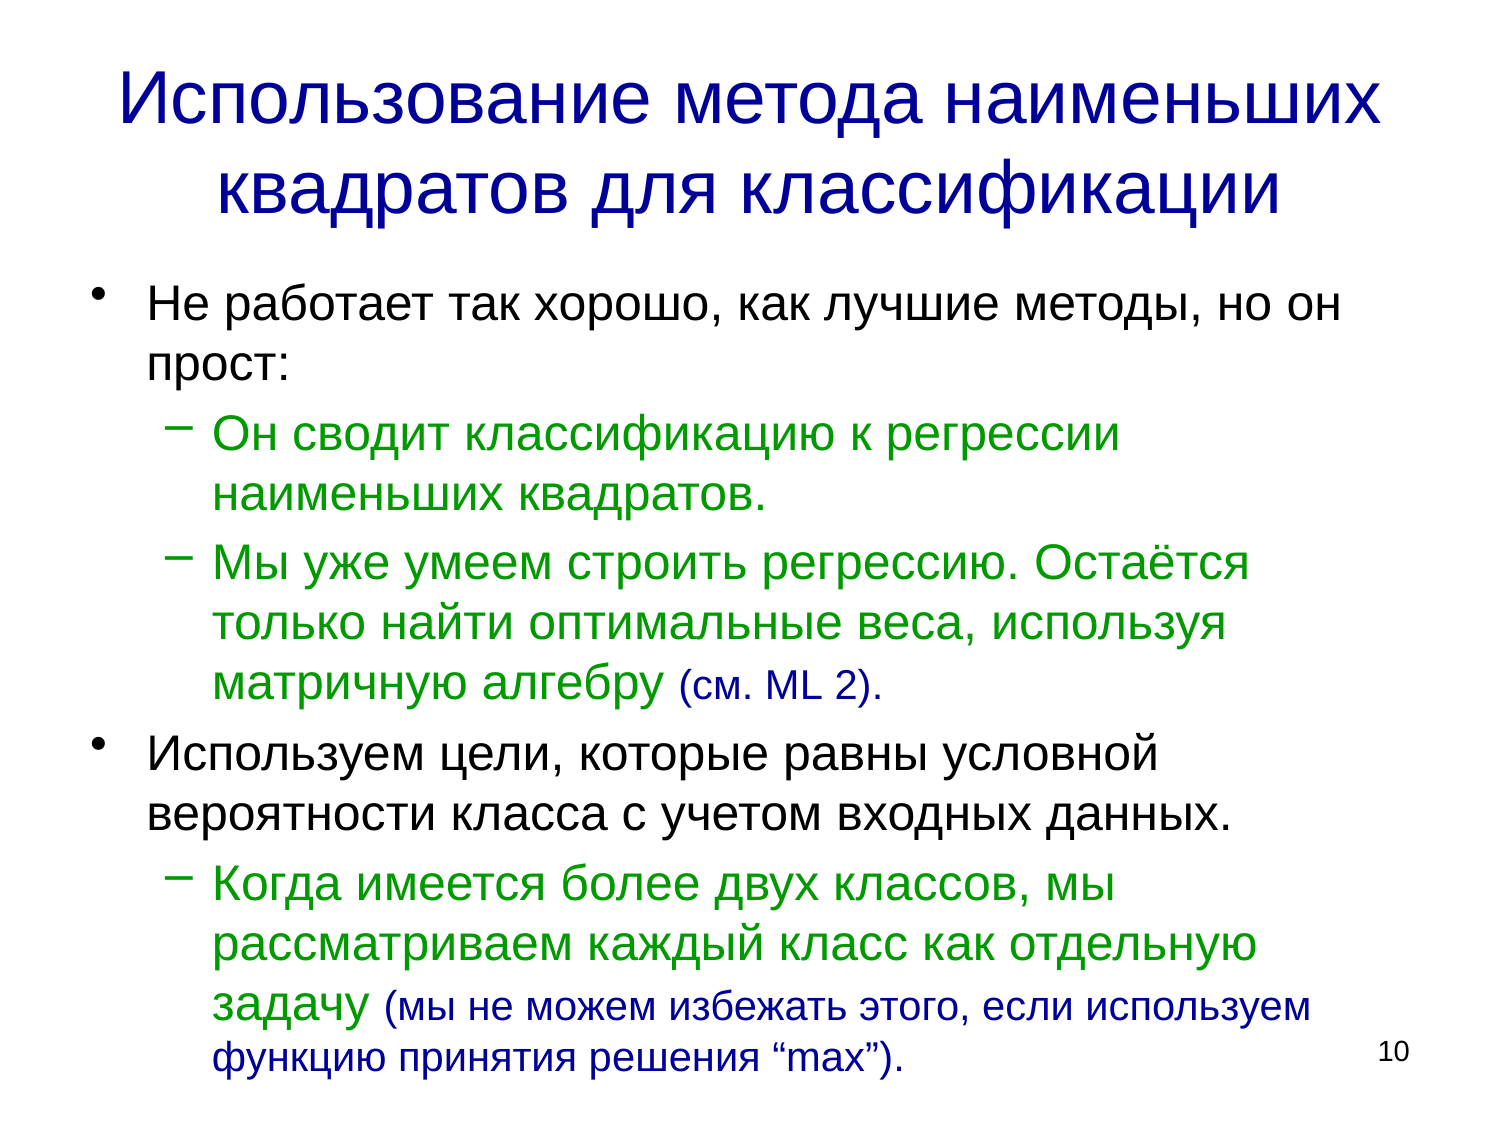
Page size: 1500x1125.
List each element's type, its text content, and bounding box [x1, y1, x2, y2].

slide_number 10 [1074, 1024, 1425, 1103]
title Использование метода наименьших квадратов для классификации [75, 45, 1425, 233]
list Не работает так хорошо, как лучшие методы, но он прост: Он сводит классификацию к регрессии наименьших квадратов. Мы уже умеем строить регрессию. Остаётся только найти оптимальные веса, используя матричную алгебру (см. ML 2). Используем цели, которые равны условной вероятности класса с учетом входных данных. Когда имеется более двух классов, мы рассматриваем каждый класс как отдельную задачу (мы не можем избежать этого, если используем функцию принятия решения “max”). [75, 262, 1425, 1005]
